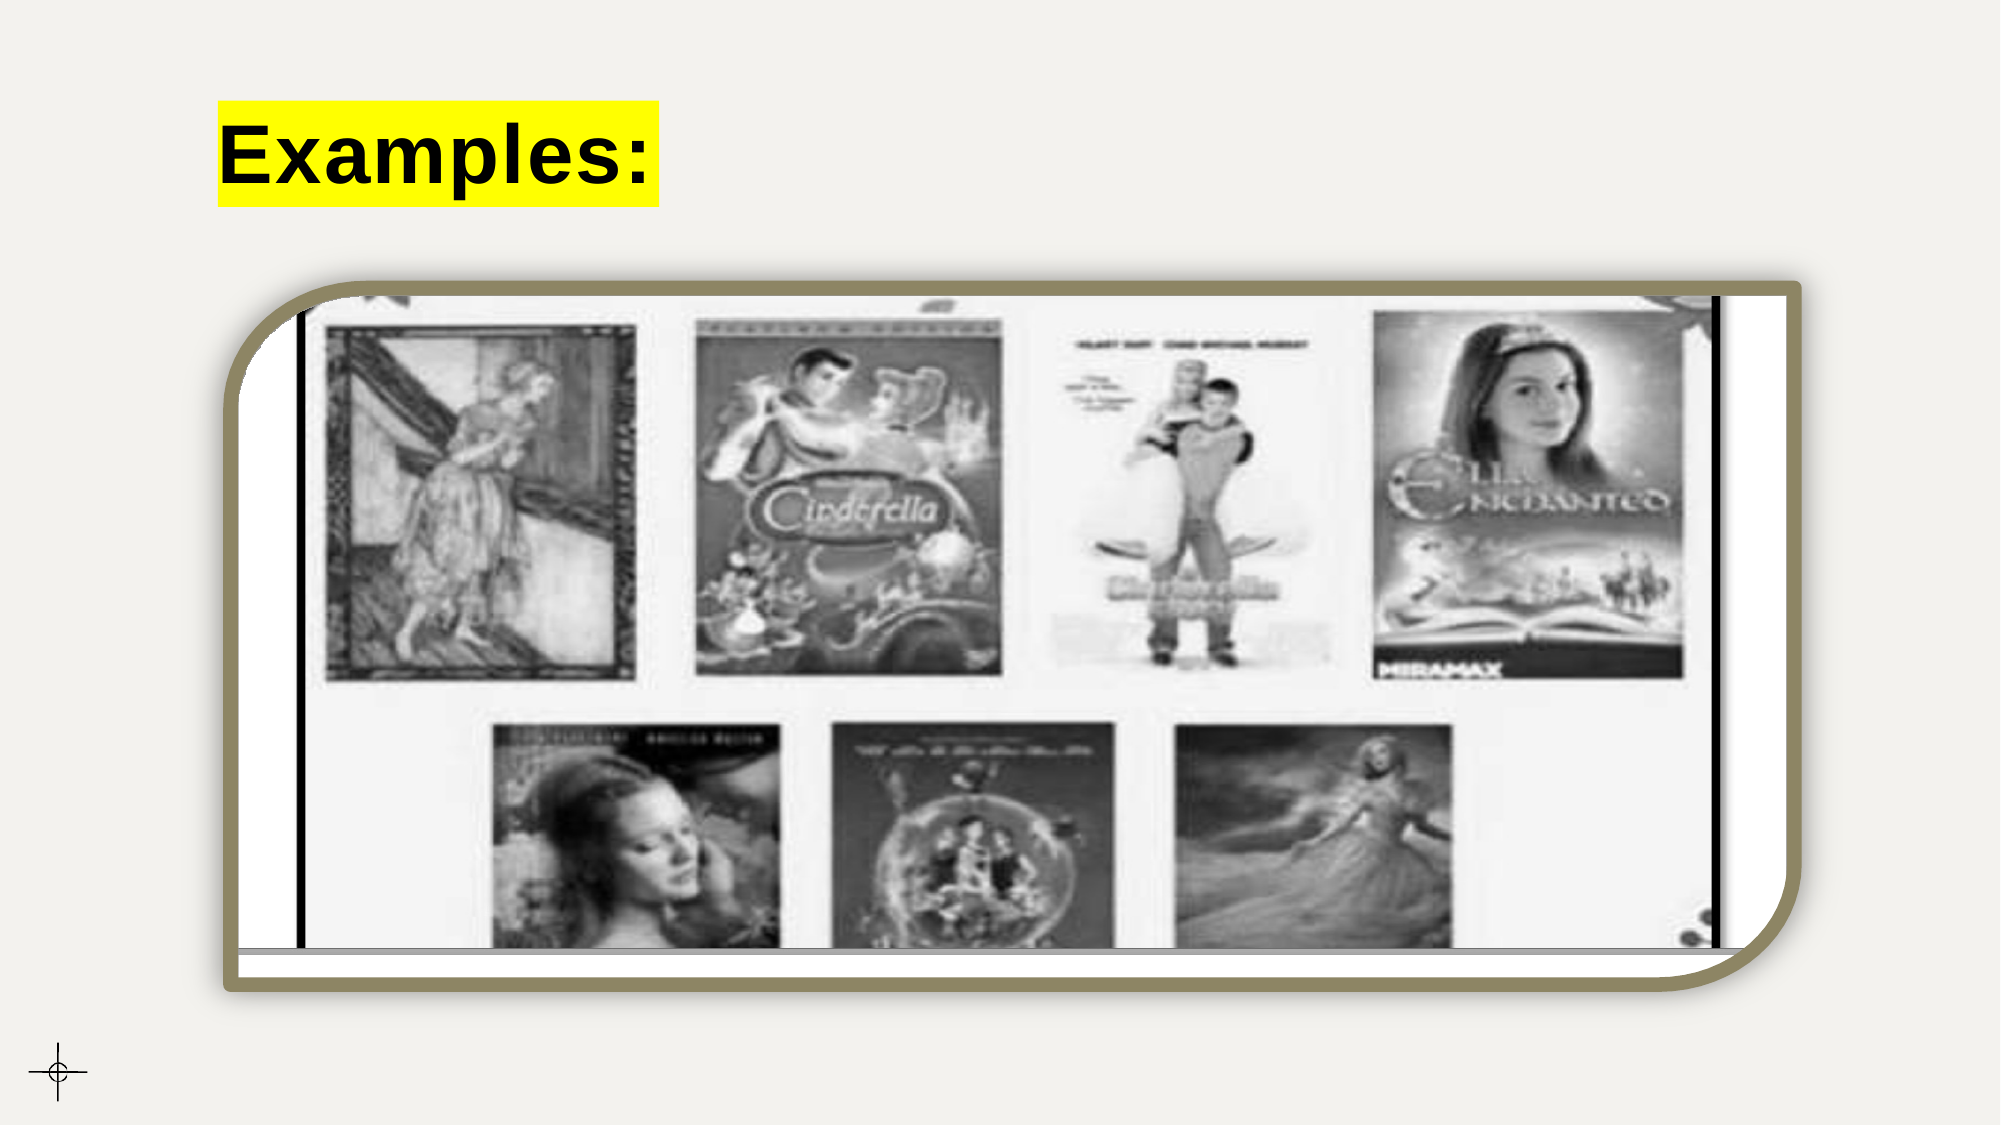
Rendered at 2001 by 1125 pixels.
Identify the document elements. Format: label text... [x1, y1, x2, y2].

title Examples: [215, 98, 659, 235]
picture [48, 1062, 68, 1082]
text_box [174, 238, 1851, 1035]
